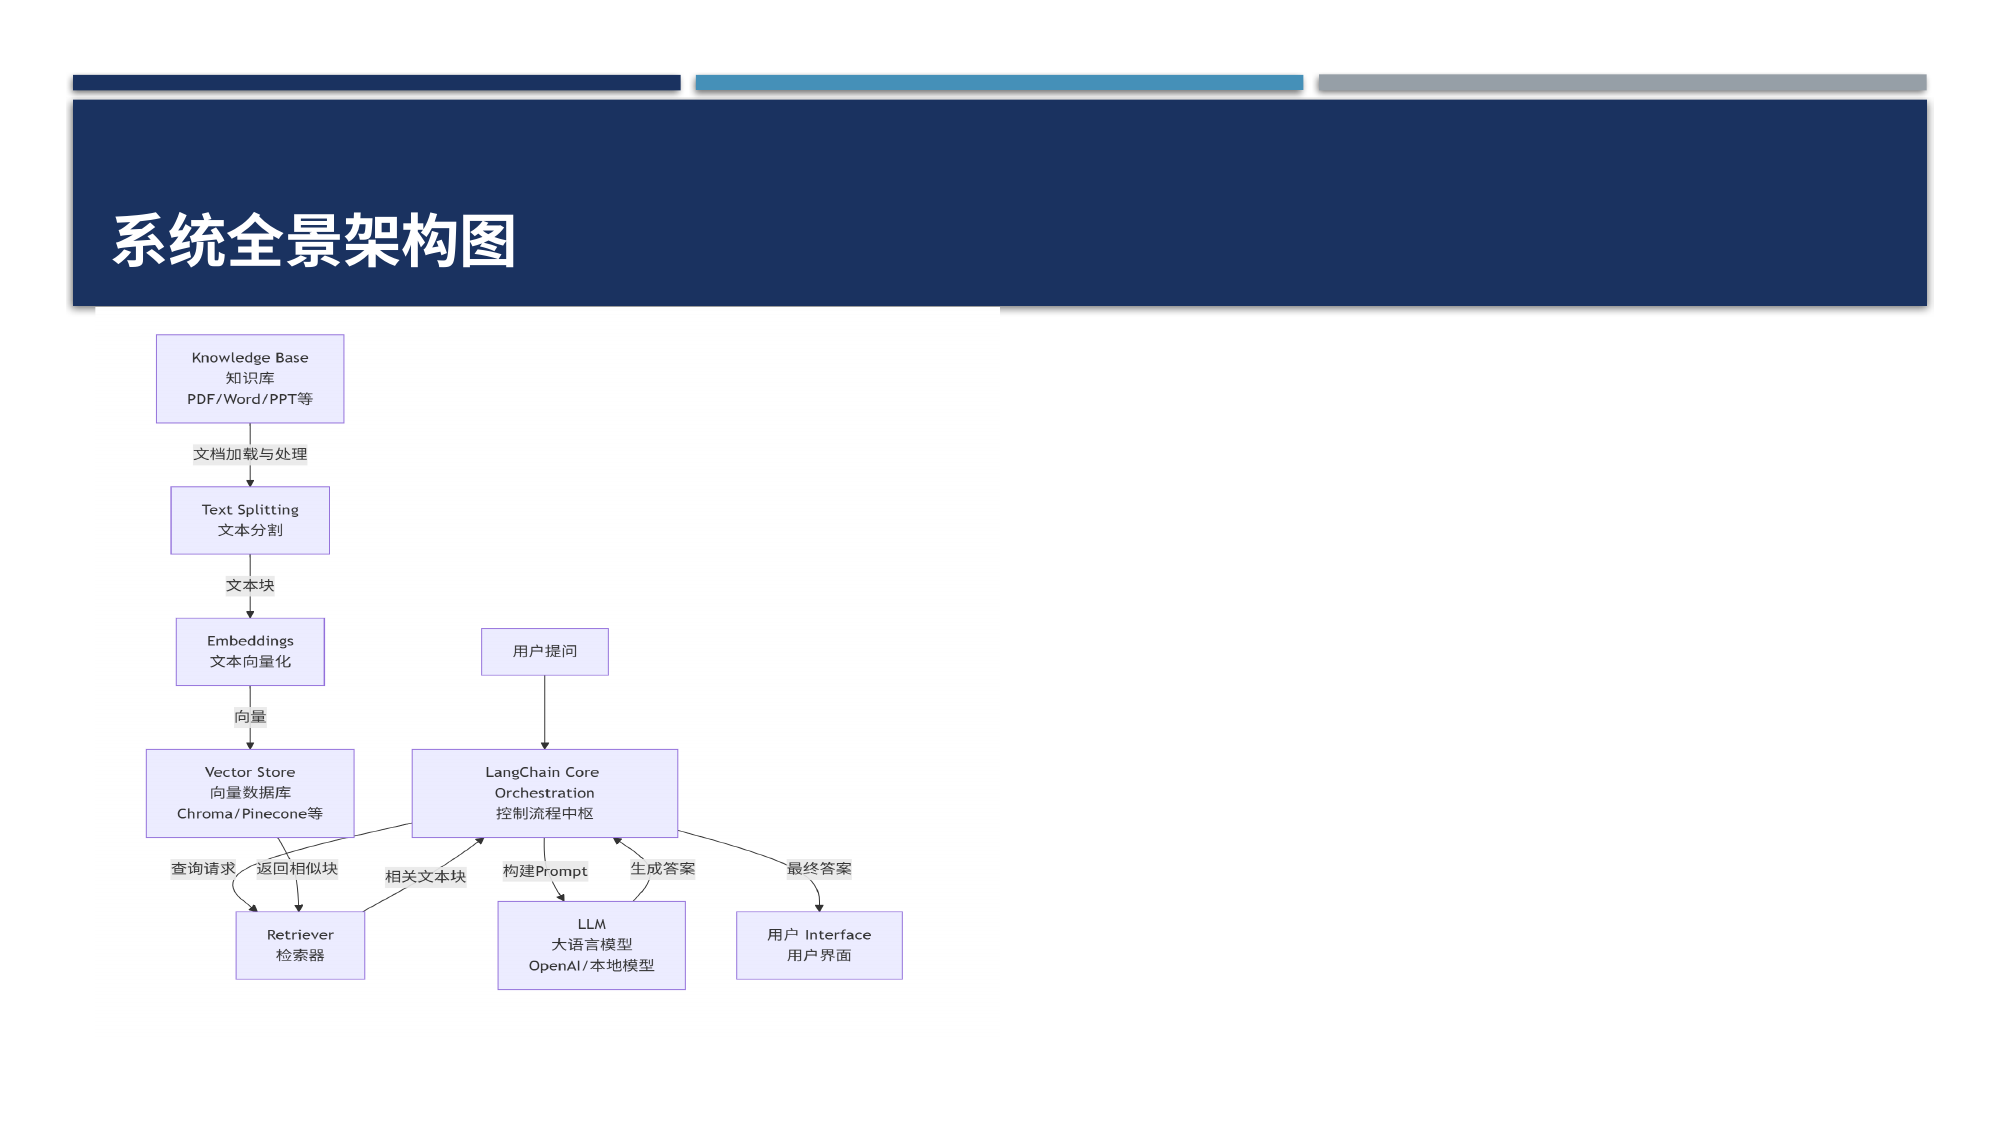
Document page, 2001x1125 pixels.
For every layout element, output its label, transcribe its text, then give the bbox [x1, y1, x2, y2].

picture [94, 306, 1001, 1038]
title 系统全景架构图 [95, 119, 1905, 282]
